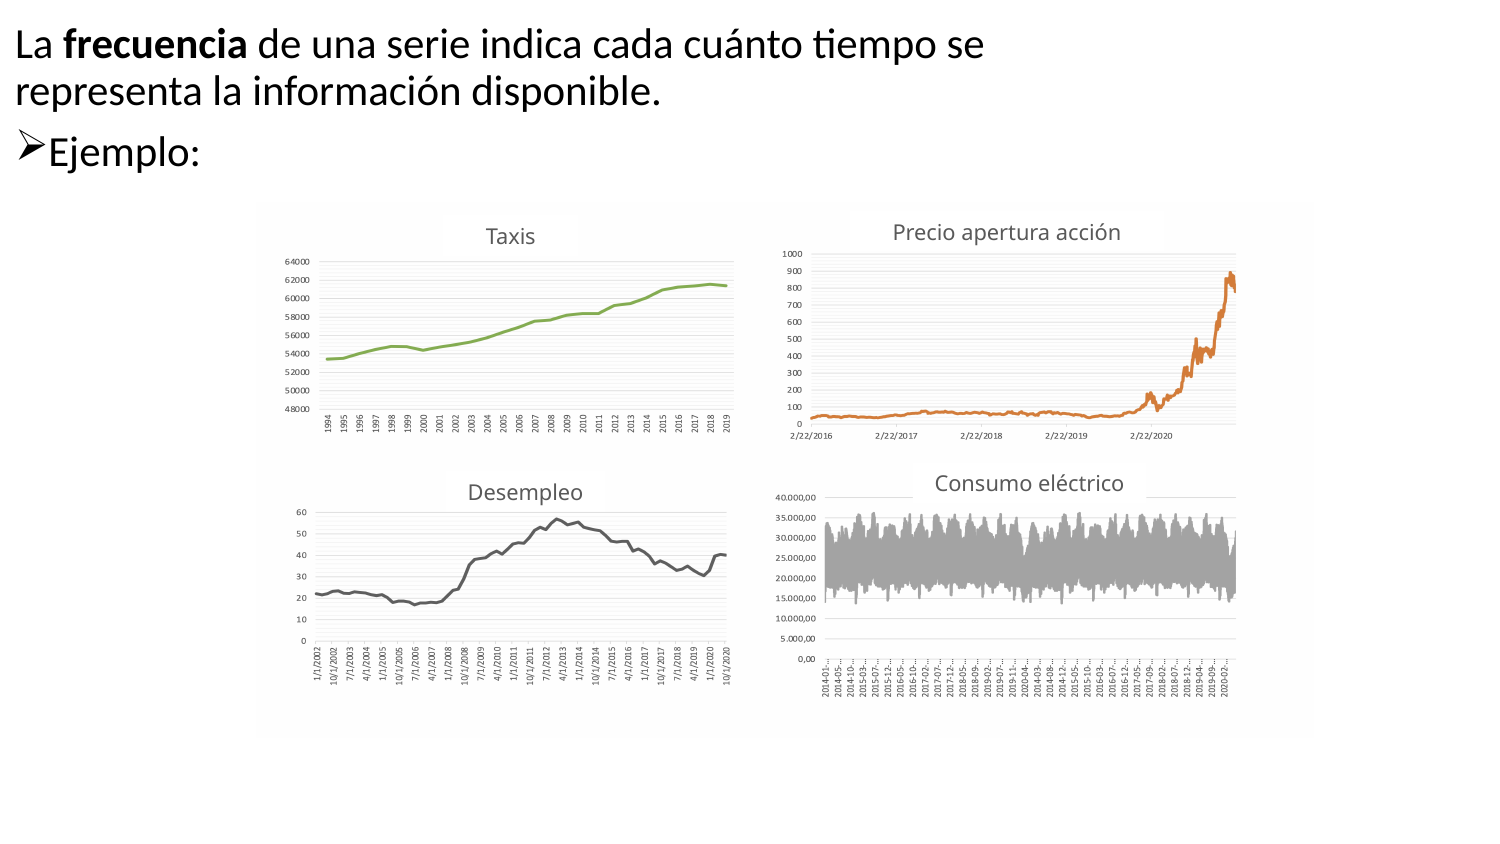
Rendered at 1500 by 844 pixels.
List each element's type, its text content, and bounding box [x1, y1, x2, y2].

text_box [255, 202, 1314, 738]
list La frecuencia de una serie indica cada cuánto tiempo se representa la información disponible. Ejemplo: [0, 14, 1009, 185]
